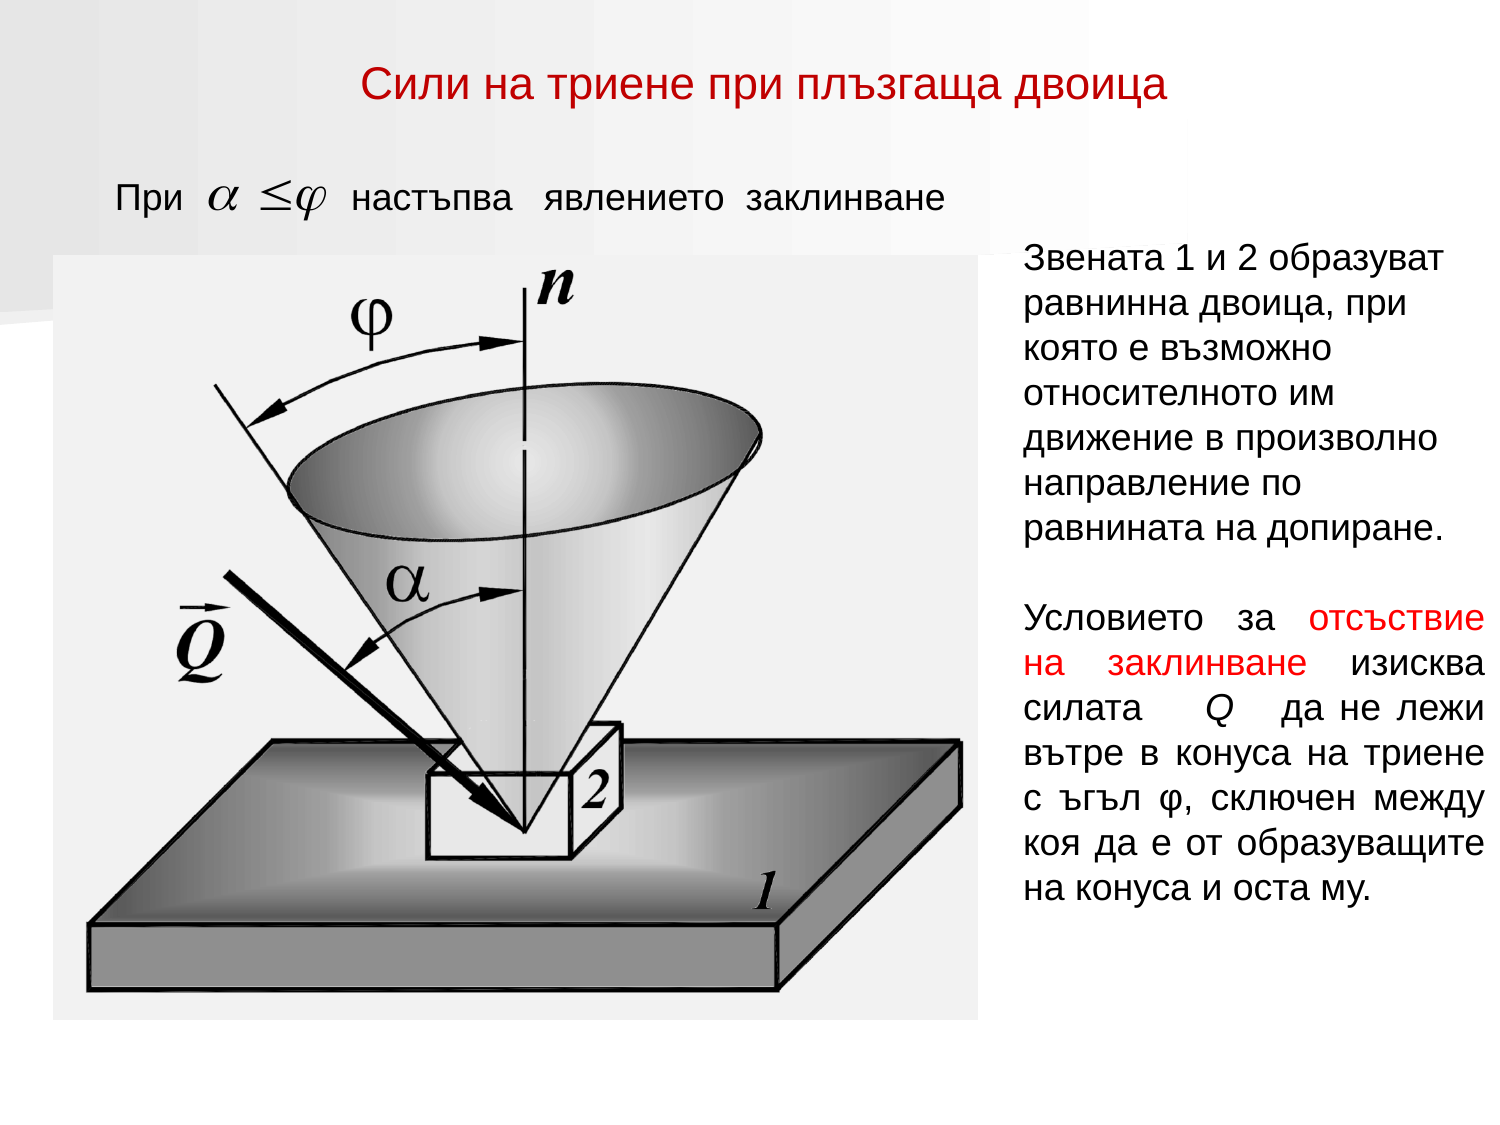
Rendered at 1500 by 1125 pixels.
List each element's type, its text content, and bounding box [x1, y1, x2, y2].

text_box При настъпва явлението заклинване [340, 165, 1105, 225]
picture [53, 255, 978, 1020]
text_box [199, 163, 340, 237]
text_box Звената 1 и 2 образуват равнинна двоица, при която е възможно относителното им движение в произволно направление по равнината на допиране. Условието за отсъствие на заклинване изисква силата Q да не лежи вътре в конуса на триене с ъгъл φ, сключен между коя да е от образуващите на конуса и оста му. [1008, 225, 1500, 916]
text_box Сили на триене при плъзгаща двоица [81, 46, 1428, 129]
text_box При настъпва явлението заклинване [100, 165, 199, 225]
